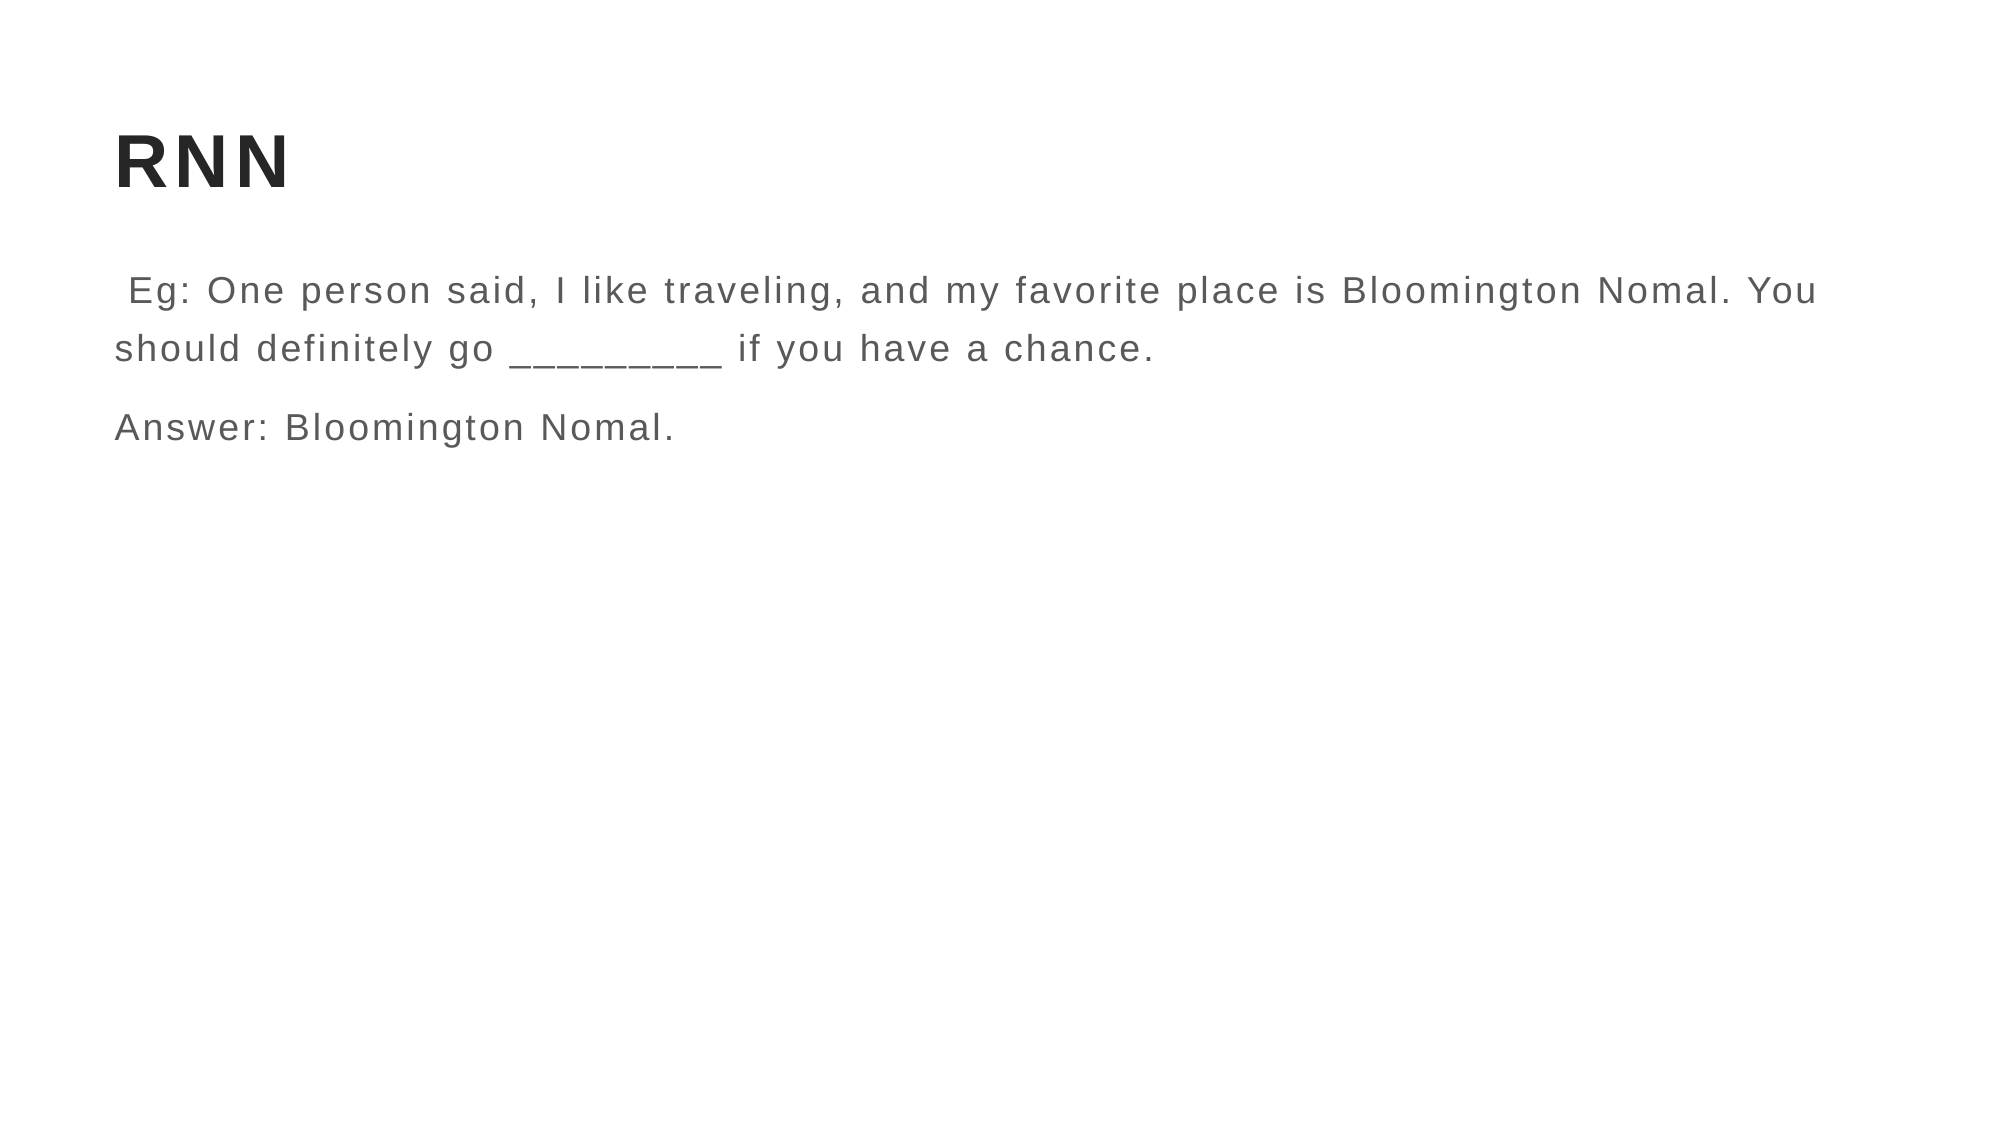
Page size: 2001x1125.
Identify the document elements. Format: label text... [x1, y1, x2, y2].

list Eg: One person said, I like traveling, and my favorite place is Bloomington Nomal. You should definitely go _________ if you have a chance. Answer: Bloomington Nomal. [99, 244, 1900, 1026]
title RNN [99, 99, 1900, 216]
